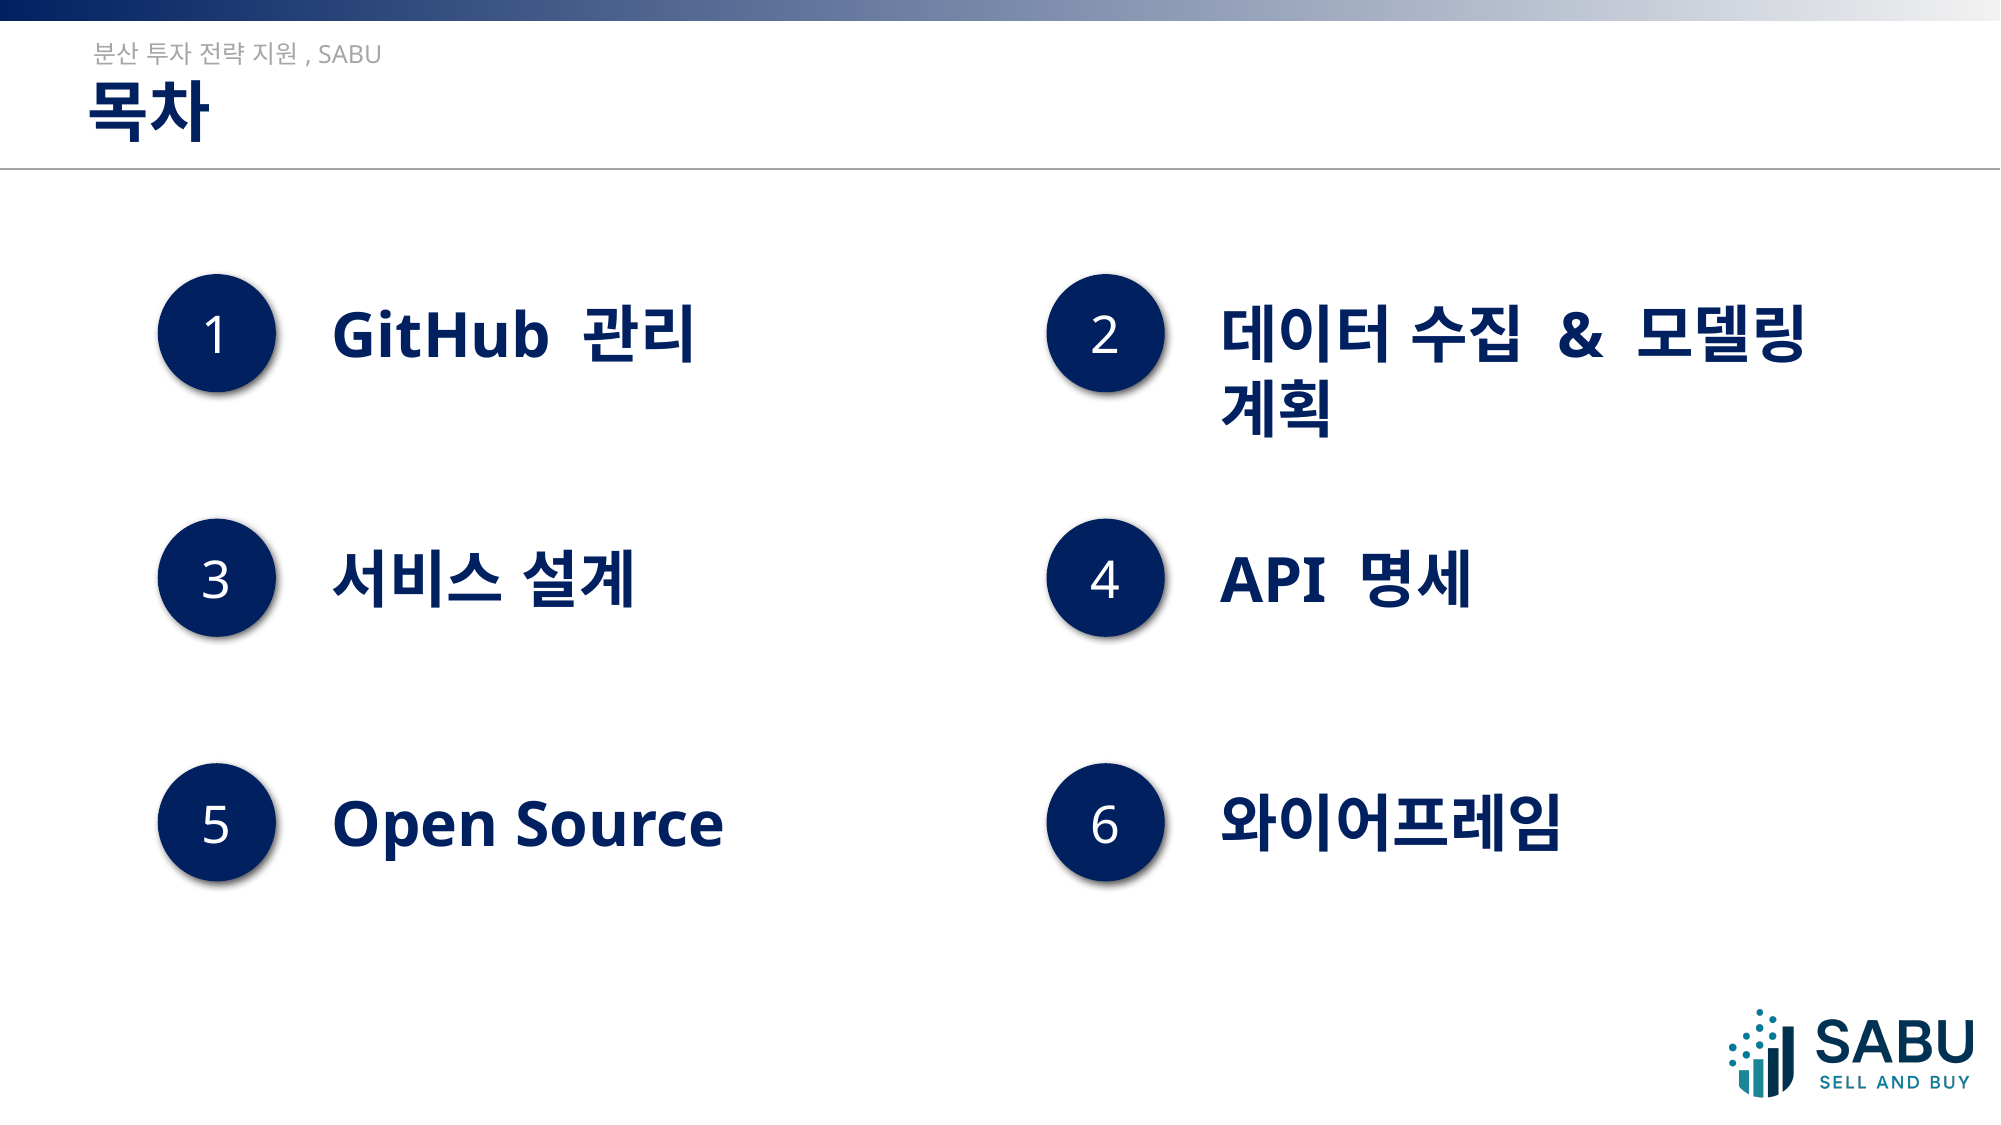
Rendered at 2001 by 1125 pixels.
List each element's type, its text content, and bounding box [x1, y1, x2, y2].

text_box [157, 273, 883, 393]
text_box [157, 762, 883, 882]
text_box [1046, 762, 1772, 882]
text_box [1046, 518, 1772, 638]
text_box 목차 [87, 70, 757, 151]
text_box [1046, 273, 1874, 393]
text_box [0, 0, 2000, 22]
text_box 분산 투자 전략 지원, SABU [94, 38, 407, 69]
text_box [157, 518, 883, 638]
picture [1729, 1009, 1973, 1098]
